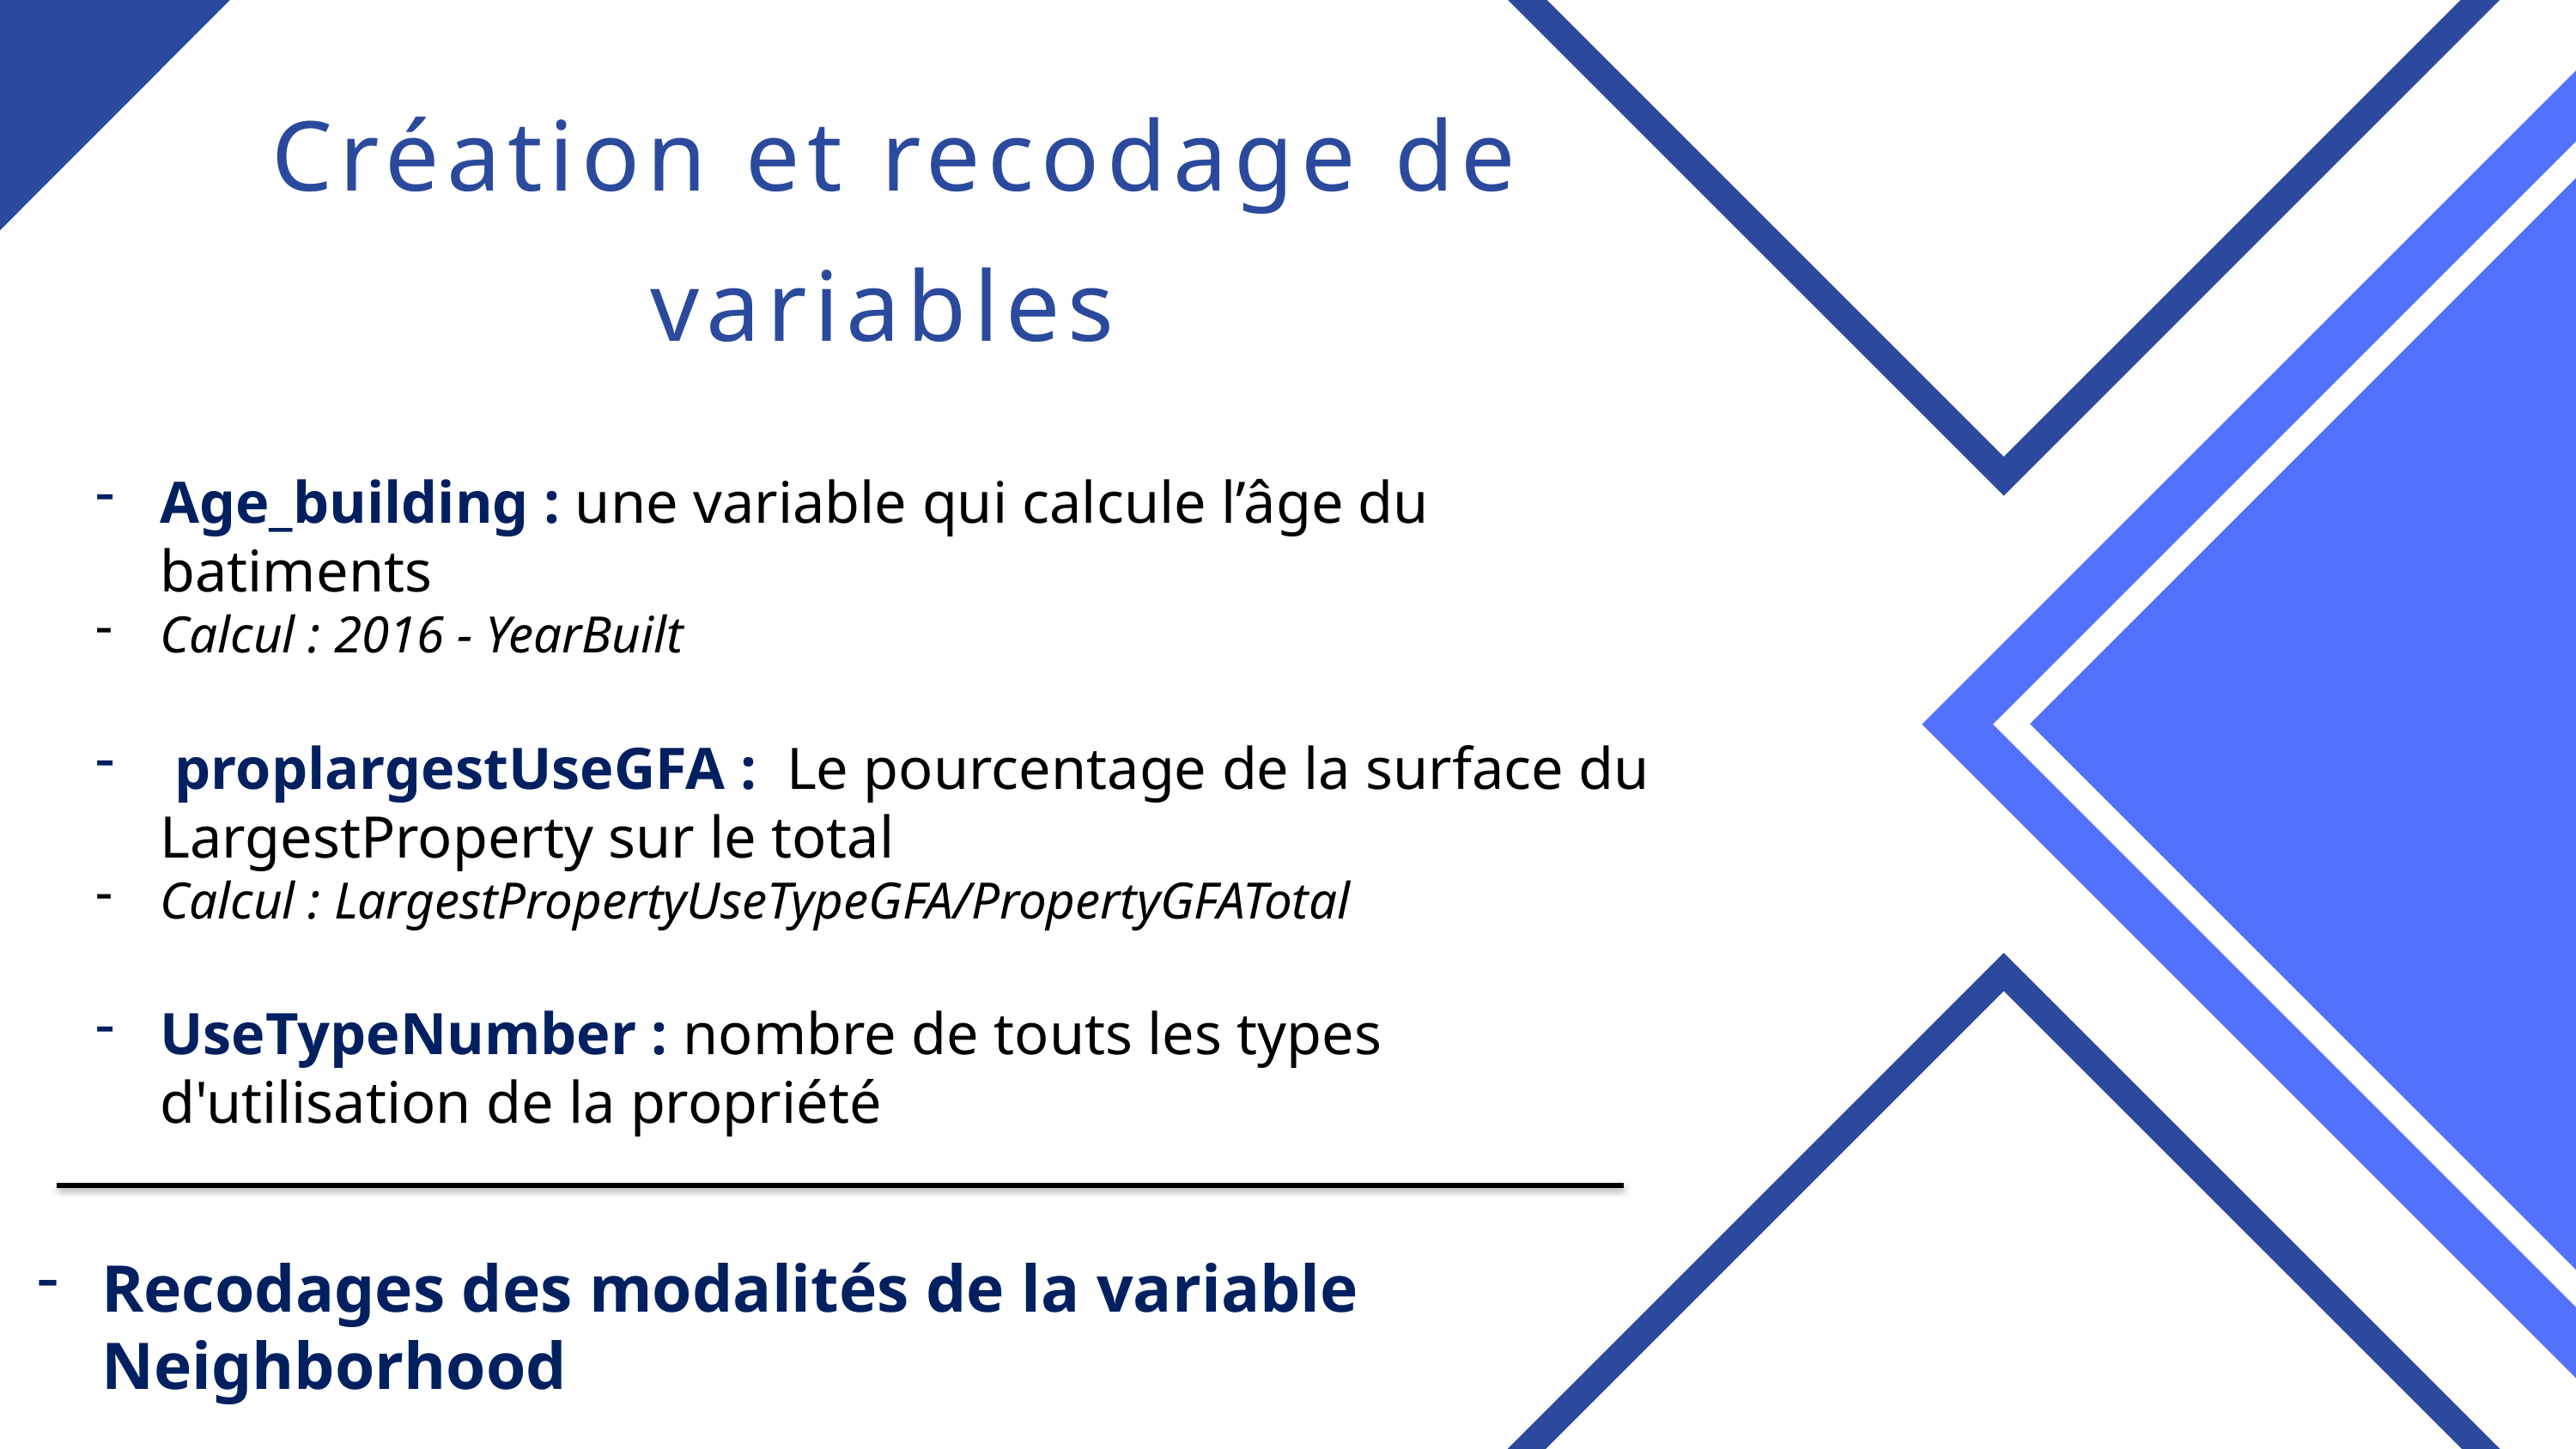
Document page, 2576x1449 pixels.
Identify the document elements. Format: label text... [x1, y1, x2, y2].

text_box Recodages des modalités de la variable Neighborhood [24, 1241, 1564, 1410]
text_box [2441, 1143, 2576, 1187]
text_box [1569, 1132, 2439, 1449]
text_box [1569, 0, 2439, 317]
text_box Age_building : une variable qui calcule l’âge du batiments Calcul : 2016 - YearBuilt proplargestUseGFA : Le pourcentage de la surface du LargestProperty sur le total Calcul : LargestPropertyUseTypeGFA/PropertyGFATotal UseTypeNumber : nombre de touts les types d'utilisation de la propriété [82, 459, 1715, 1142]
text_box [2163, 312, 2576, 1137]
text_box Création et recodage de variables [149, 60, 1648, 361]
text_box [0, 0, 231, 231]
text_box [2113, 323, 2159, 1131]
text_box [2441, 261, 2576, 311]
